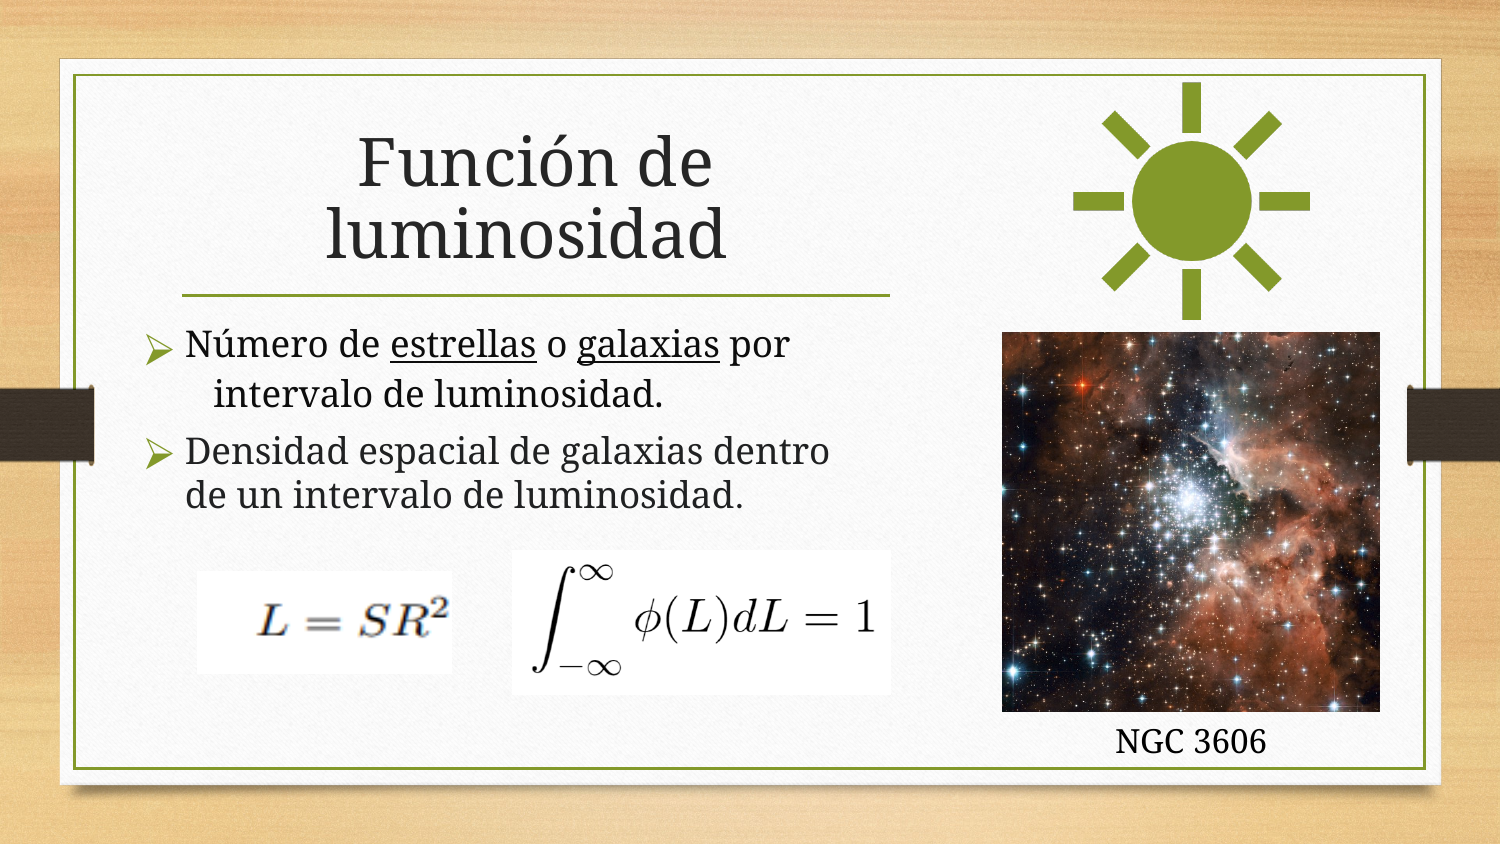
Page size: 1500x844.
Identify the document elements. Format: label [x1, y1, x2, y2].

picture [1063, 73, 1319, 329]
picture [512, 549, 891, 696]
picture [197, 571, 452, 674]
picture [1002, 332, 1381, 713]
text_box [0, 0, 1500, 844]
